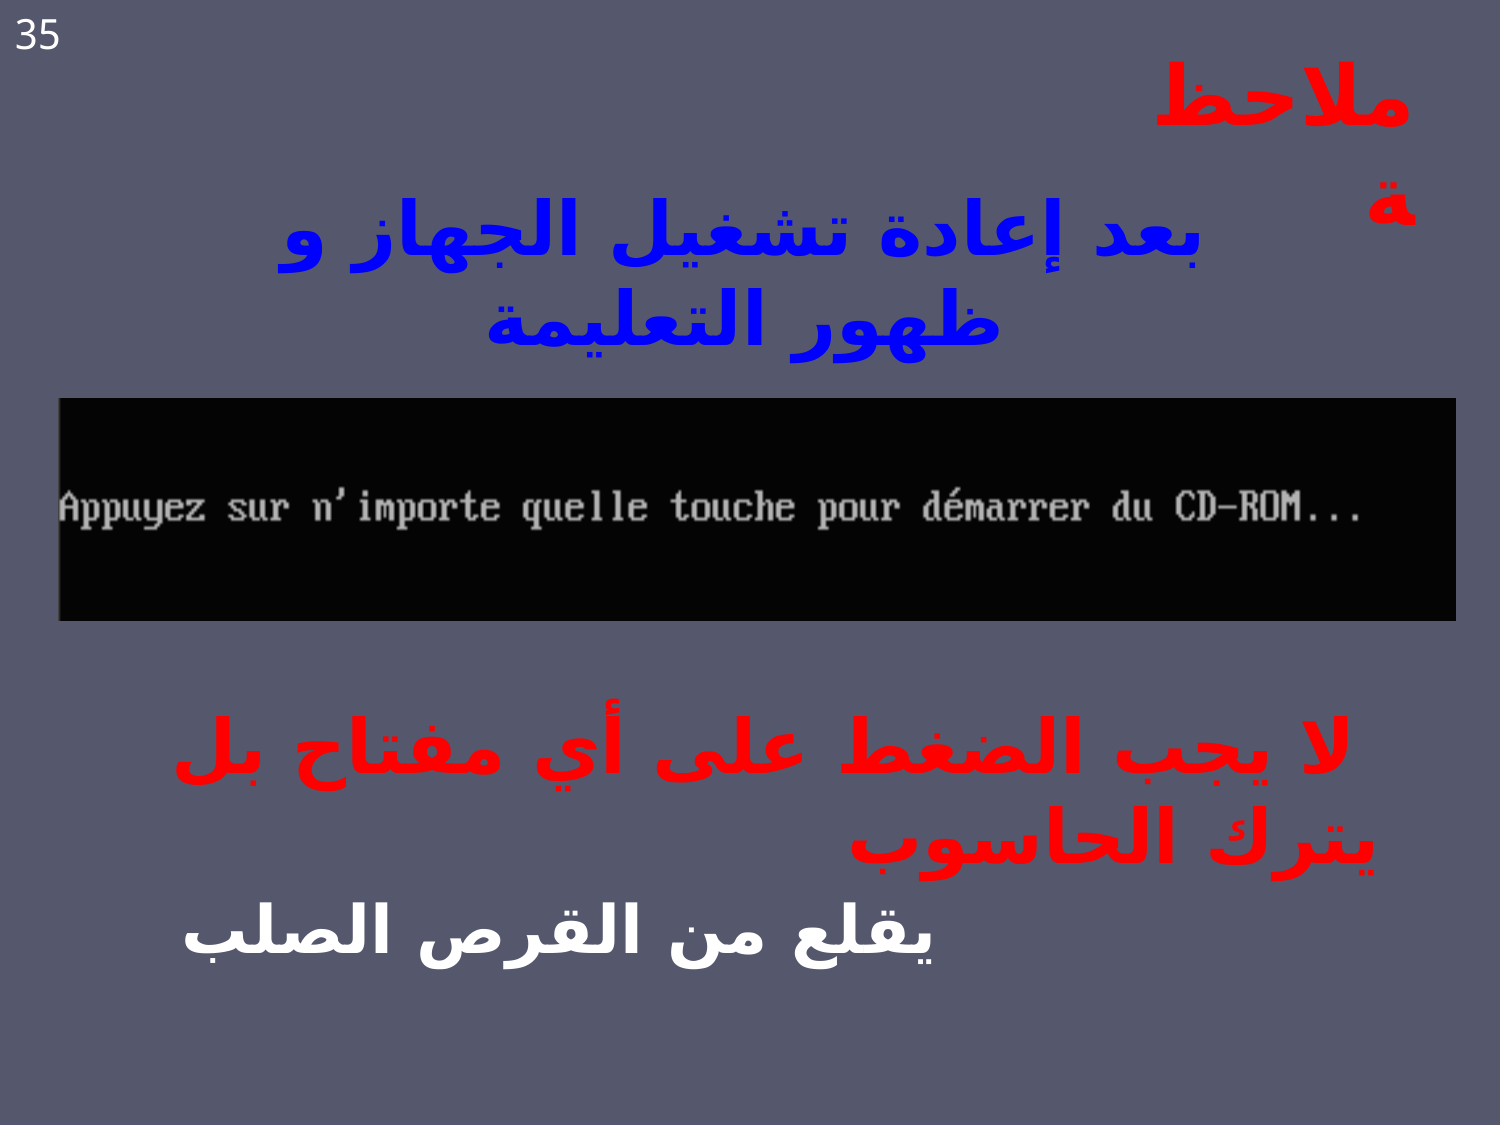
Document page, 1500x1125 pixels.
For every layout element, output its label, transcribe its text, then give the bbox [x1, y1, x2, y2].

text_box بعد إعادة تشغيل الجهاز و ظهور التعليمة [171, 172, 1317, 368]
picture [58, 398, 1456, 622]
text_box 35 [0, 0, 94, 71]
text_box لا يجب الضغط على أي مفتاح بل يترك الحاسوب يقلع من القرص الصلب [93, 691, 1395, 977]
text_box ملاحظة [1125, 35, 1430, 250]
